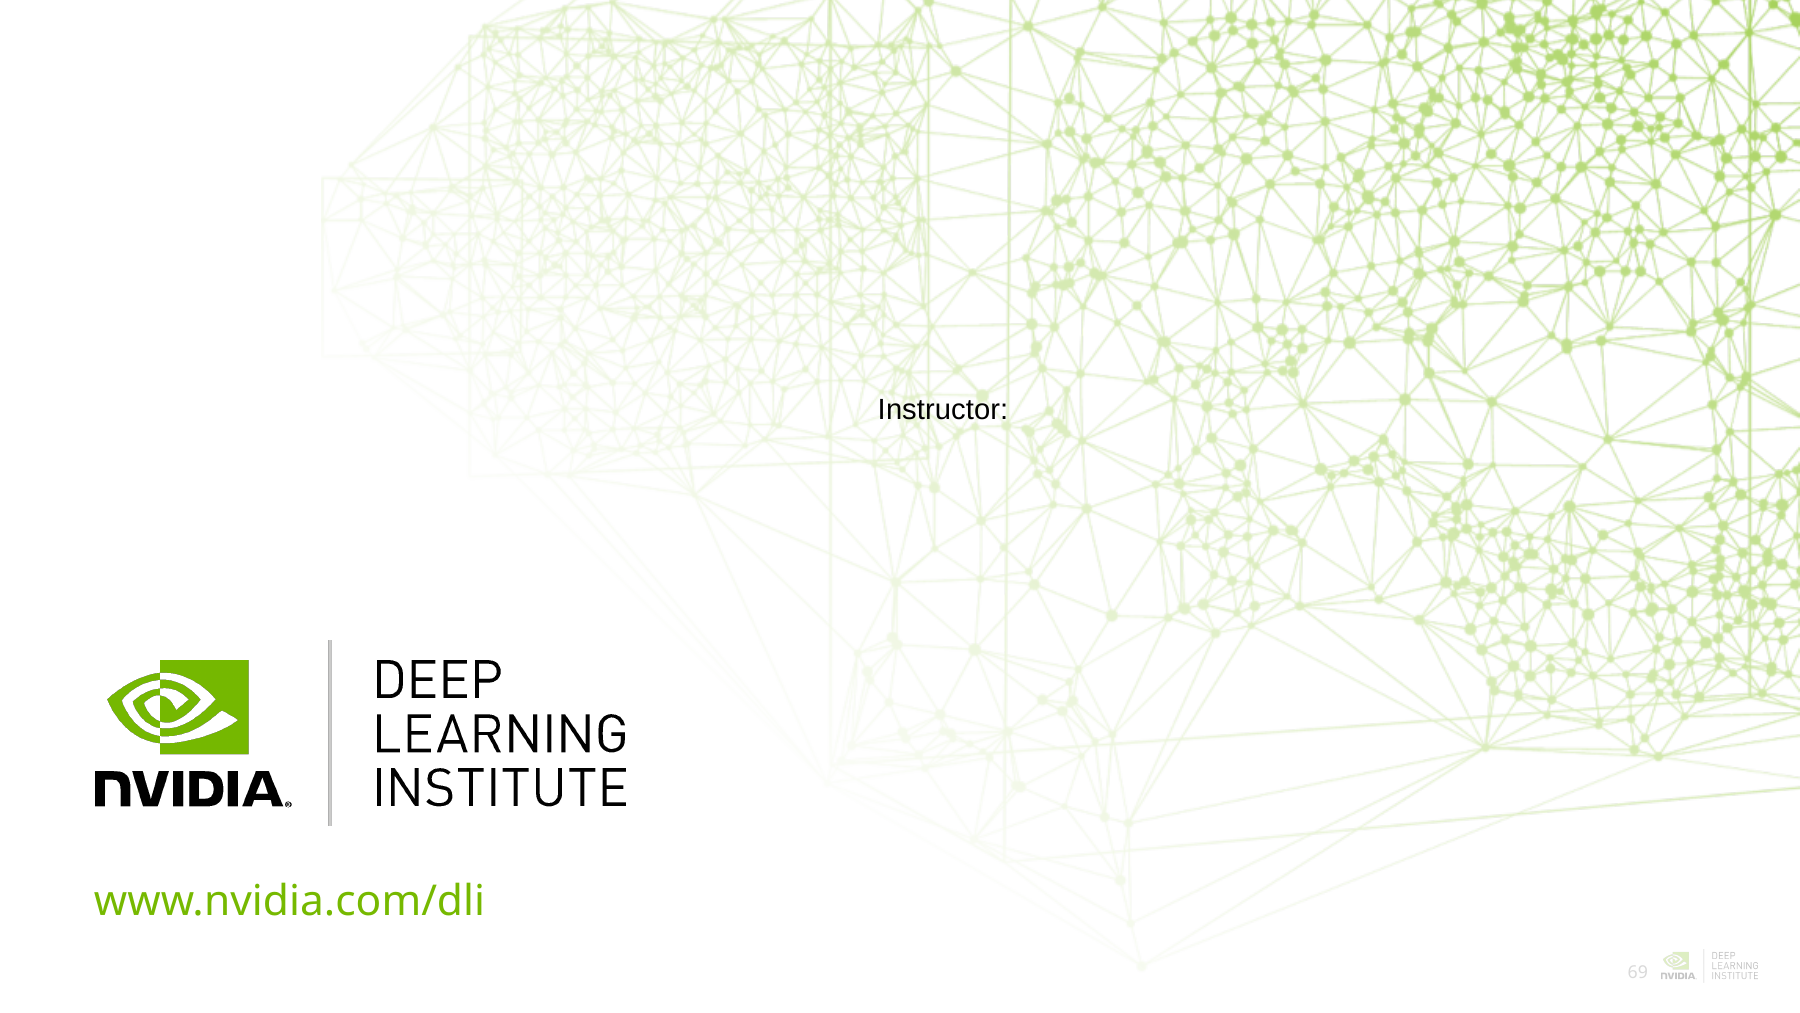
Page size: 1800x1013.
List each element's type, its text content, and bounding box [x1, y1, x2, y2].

text_box Instructor: [862, 382, 1674, 433]
picture [95, 640, 626, 826]
